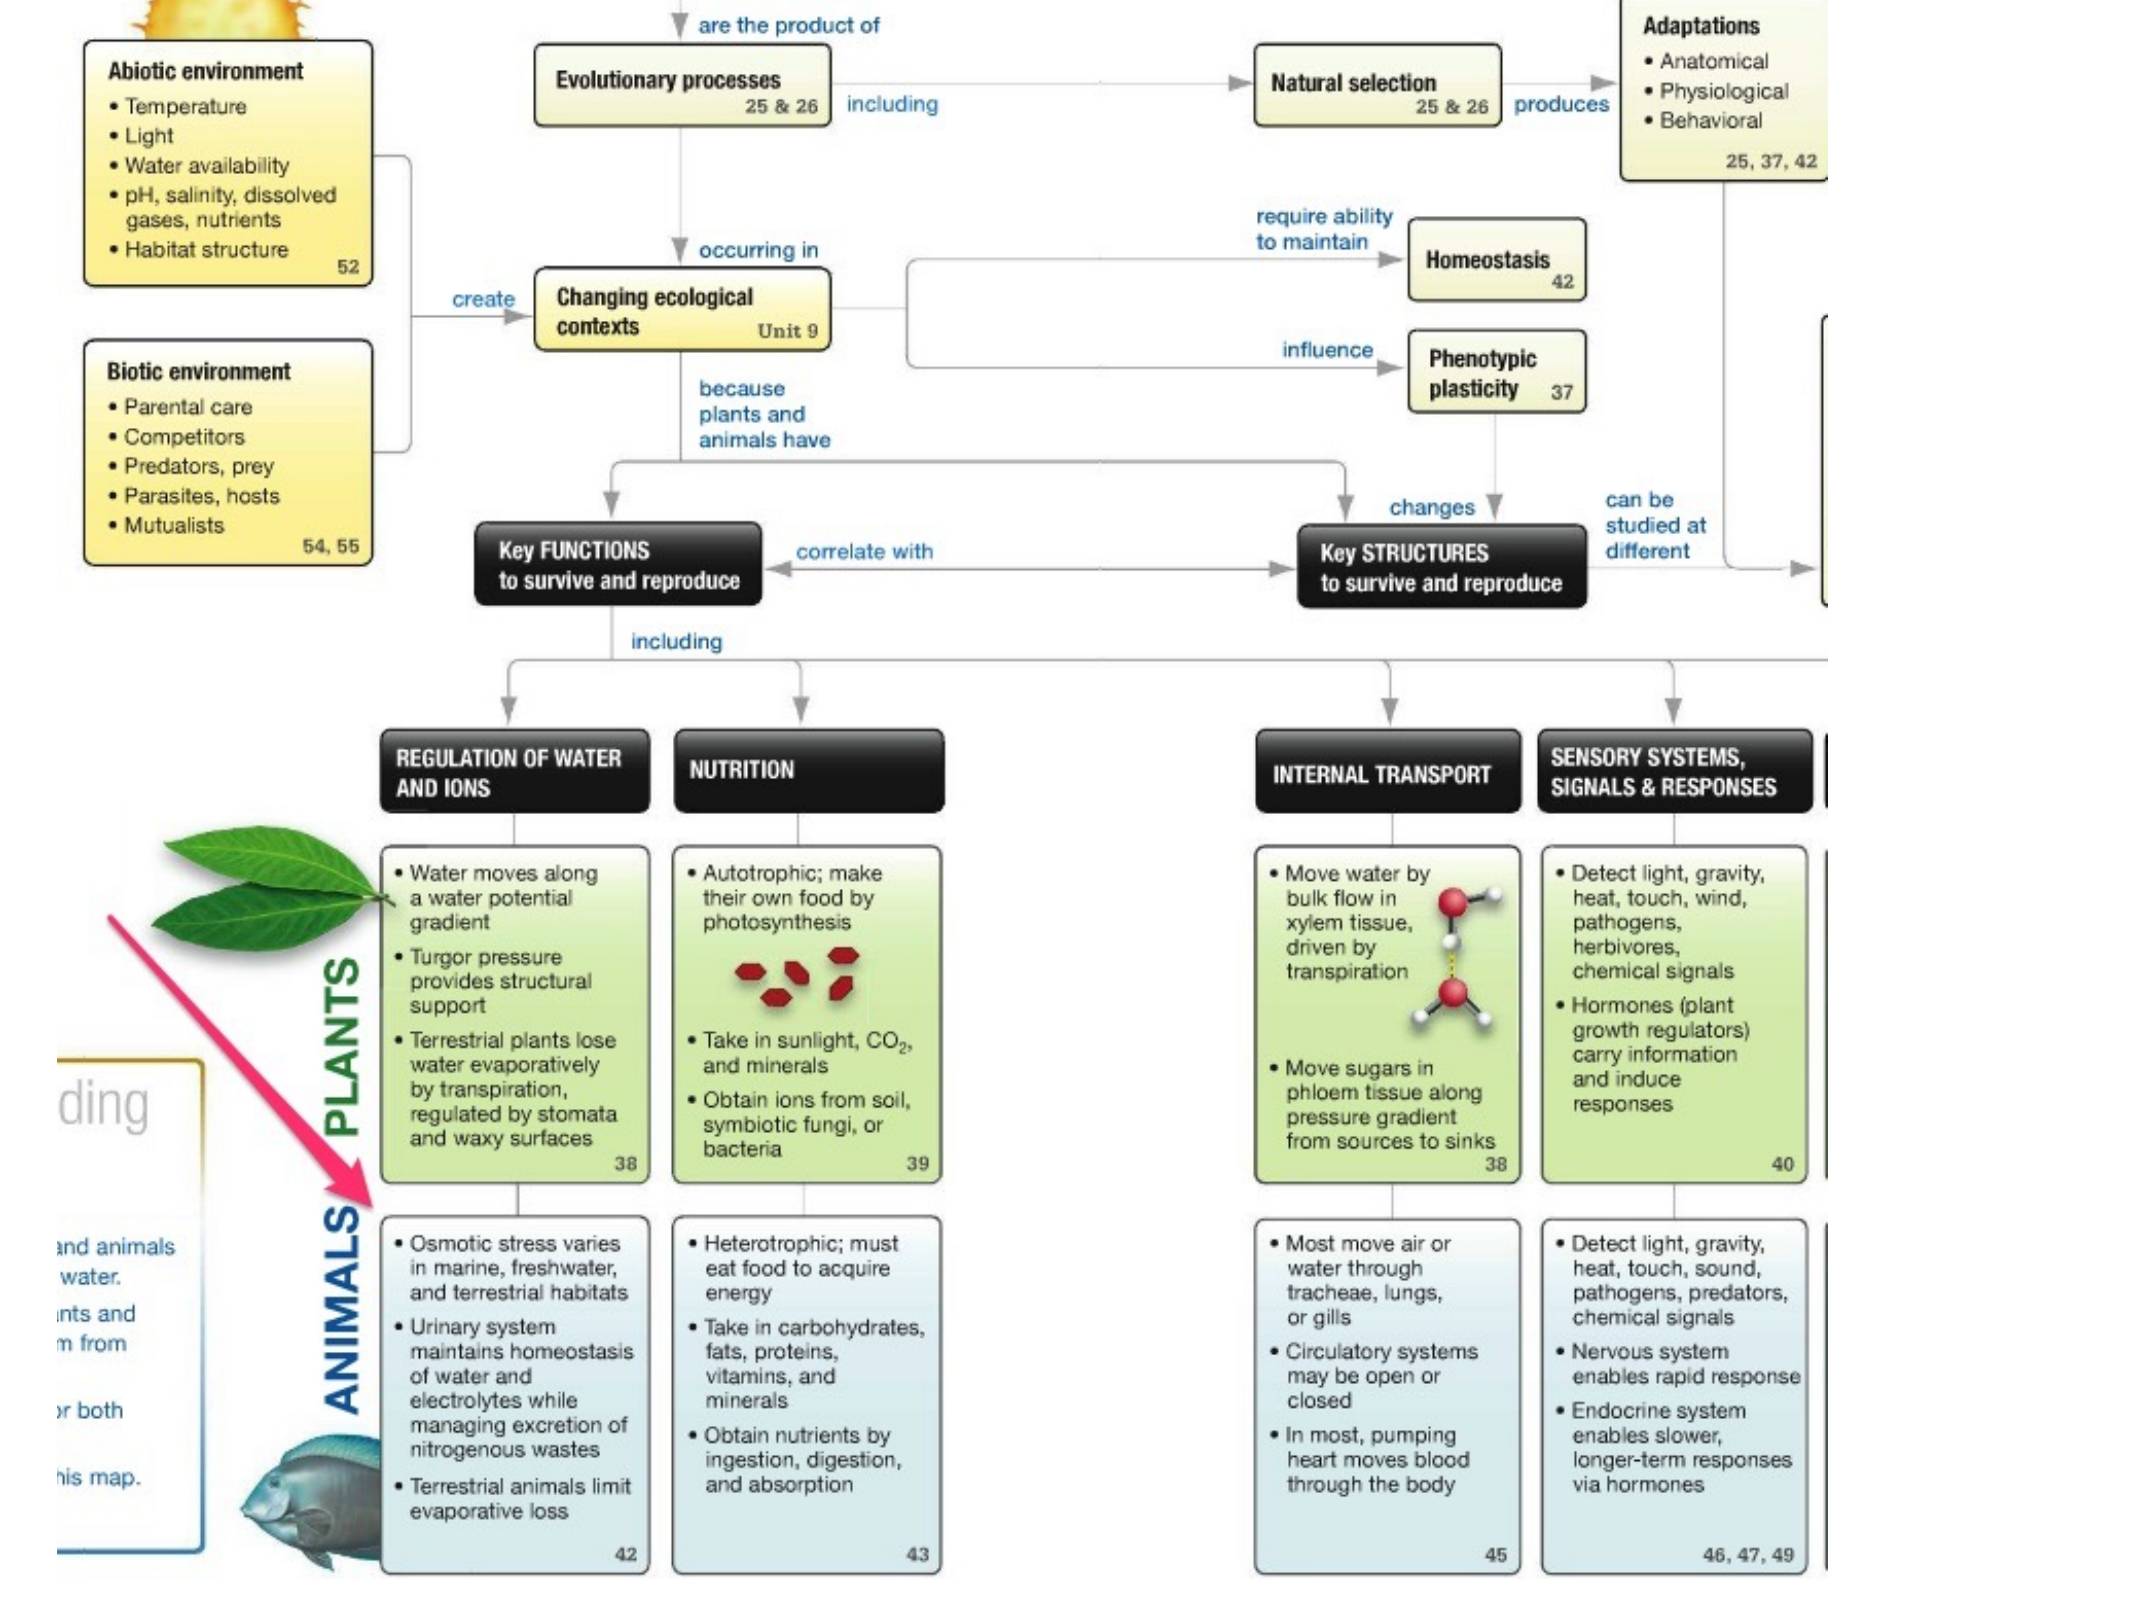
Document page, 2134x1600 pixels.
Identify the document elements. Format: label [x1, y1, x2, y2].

picture [57, 0, 1829, 1600]
